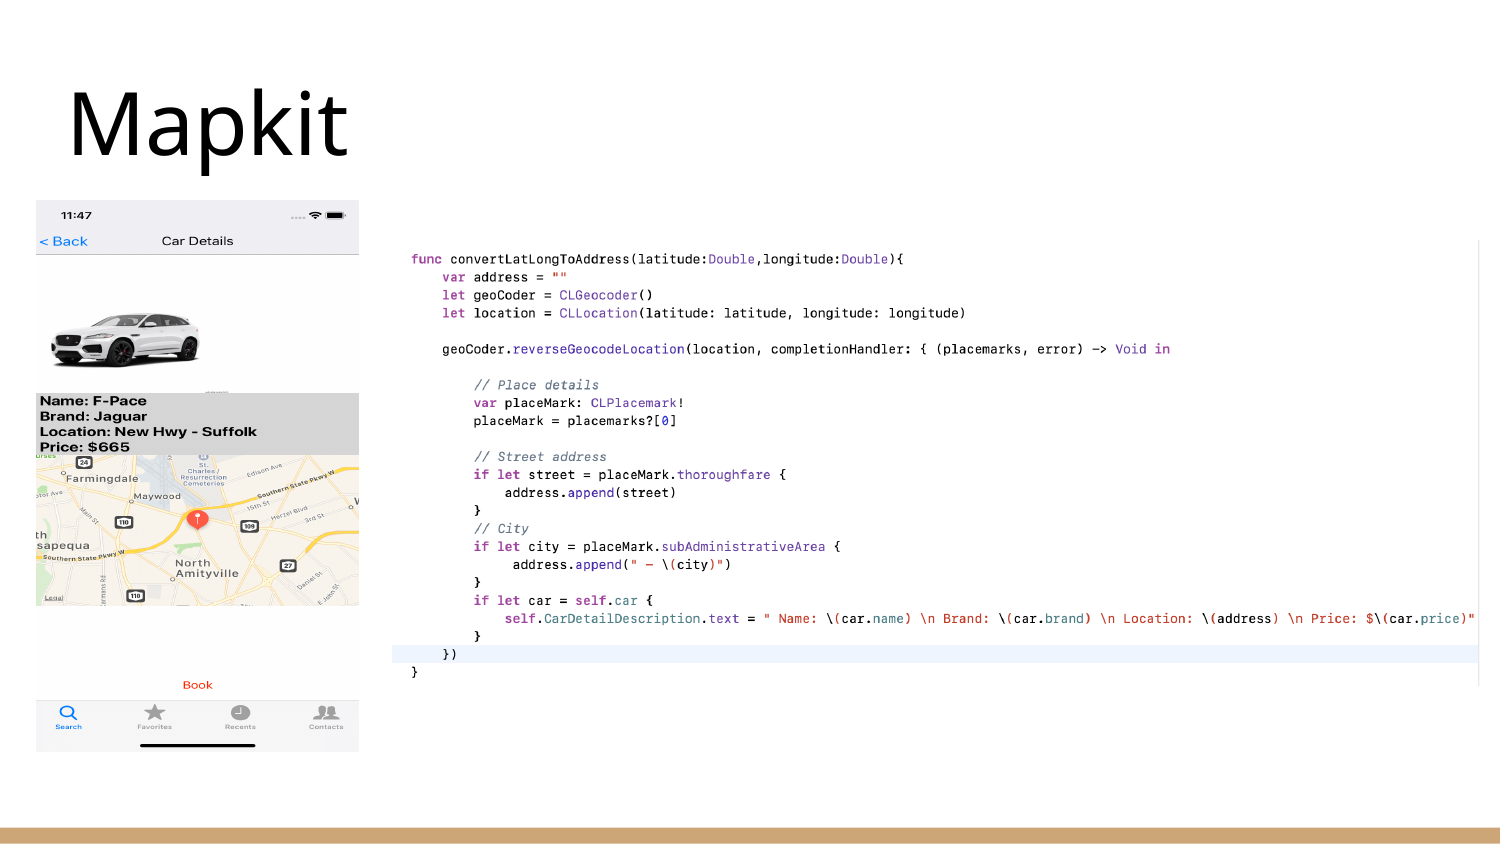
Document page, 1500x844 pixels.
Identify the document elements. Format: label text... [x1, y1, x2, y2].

picture [36, 200, 359, 752]
picture [391, 240, 1481, 687]
title Mapkit [51, 51, 1449, 189]
